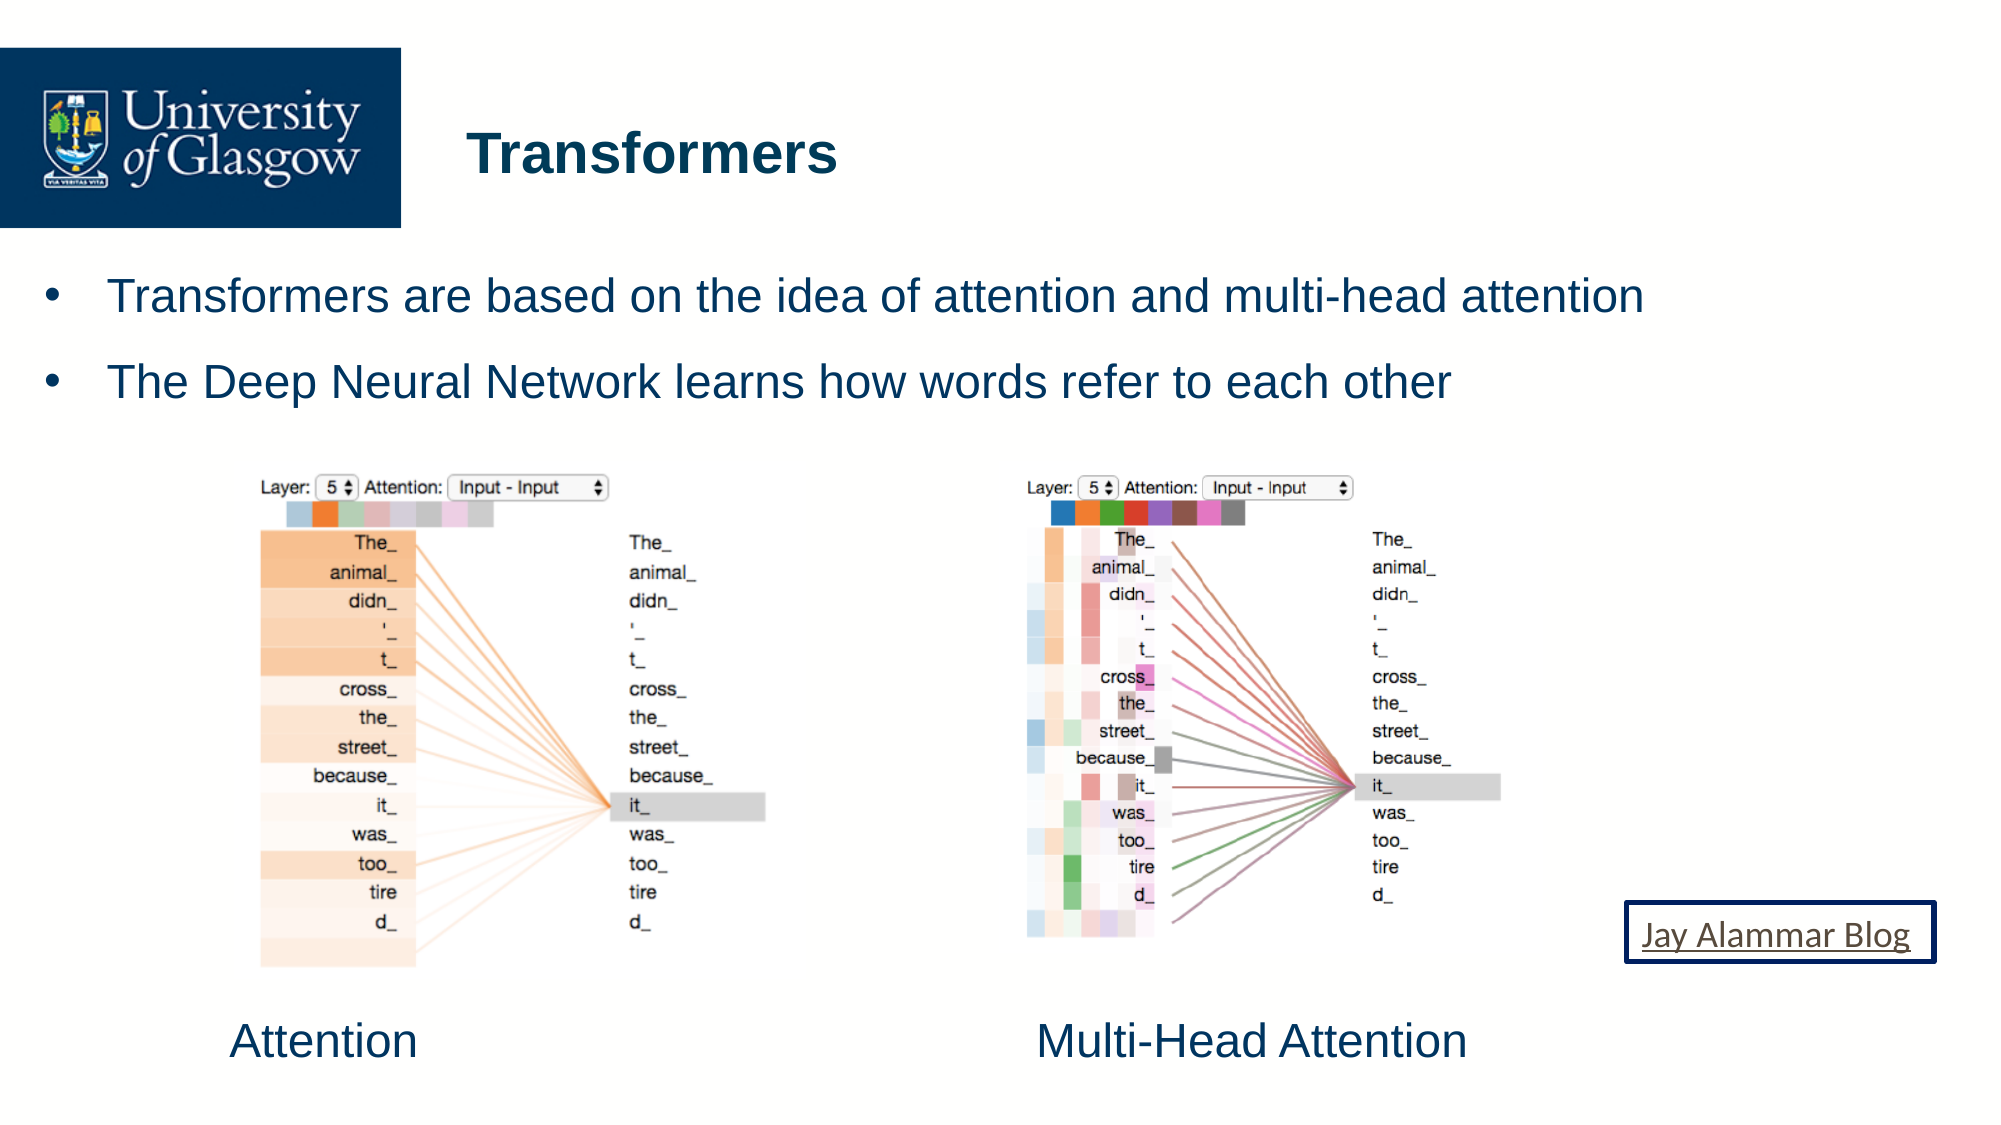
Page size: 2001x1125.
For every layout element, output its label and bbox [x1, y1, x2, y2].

picture [0, 0, 2000, 1125]
text_box [1021, 1009, 1565, 1090]
text_box [1626, 902, 1934, 962]
title [451, 115, 1963, 262]
text_box [214, 1009, 462, 1090]
list [29, 263, 1935, 432]
